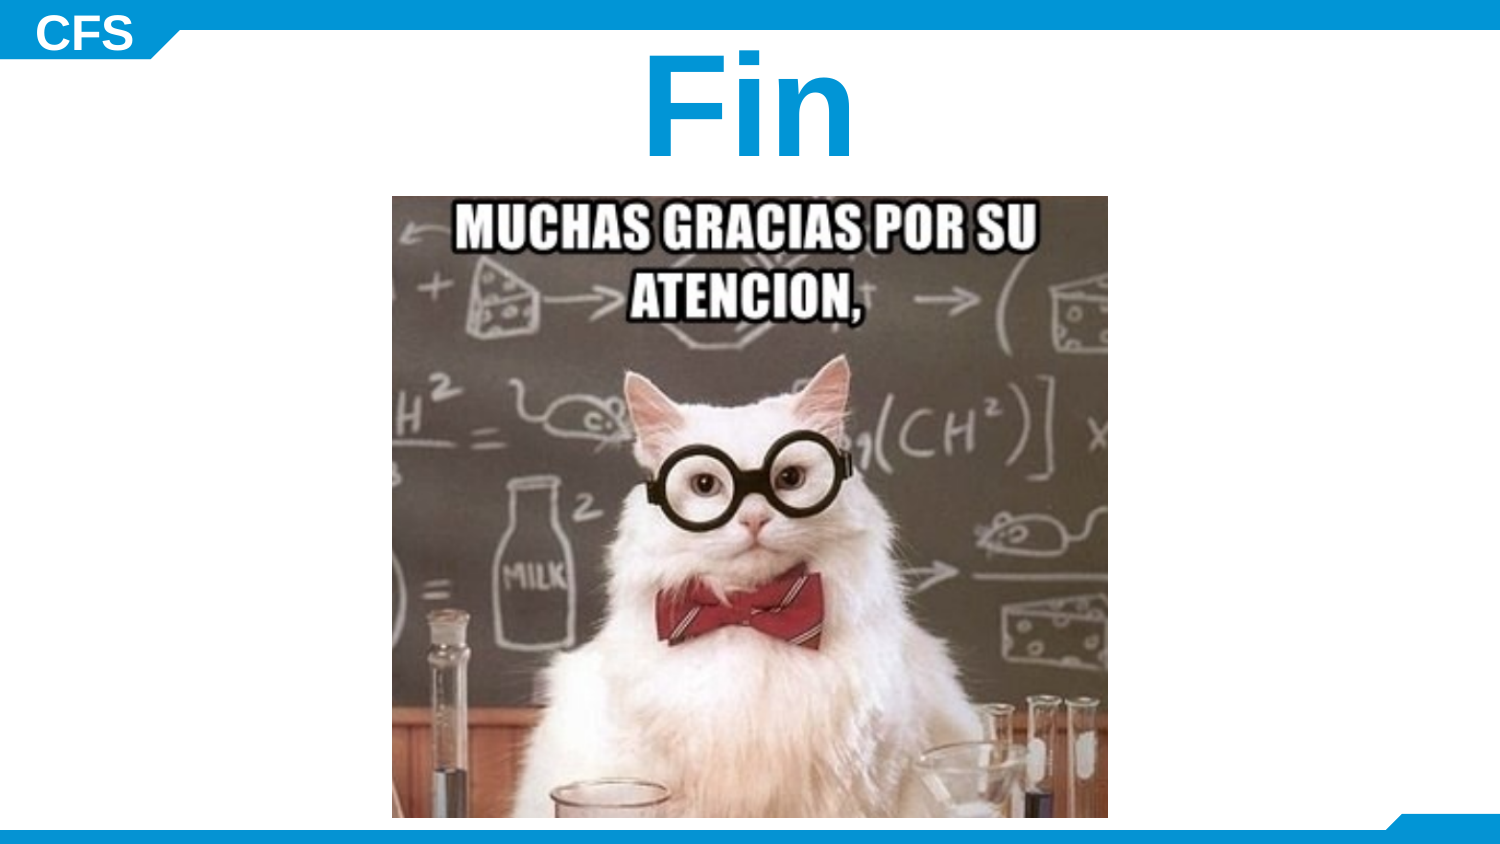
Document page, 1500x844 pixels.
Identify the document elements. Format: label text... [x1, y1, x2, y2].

text_box Fin [103, 33, 1397, 185]
picture [391, 196, 1109, 818]
